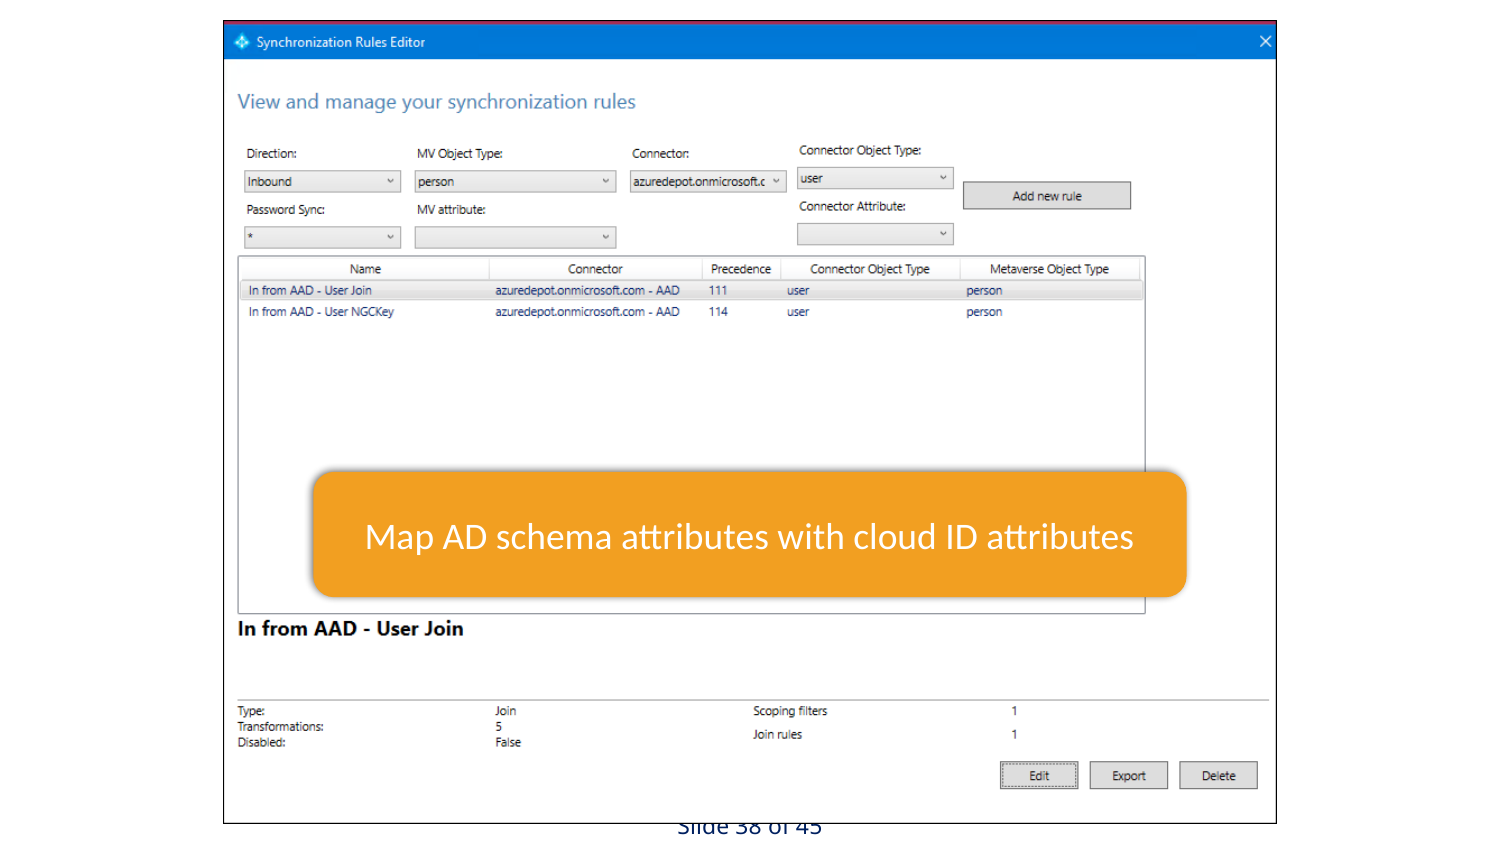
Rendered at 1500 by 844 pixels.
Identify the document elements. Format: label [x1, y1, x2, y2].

picture [223, 20, 1277, 824]
